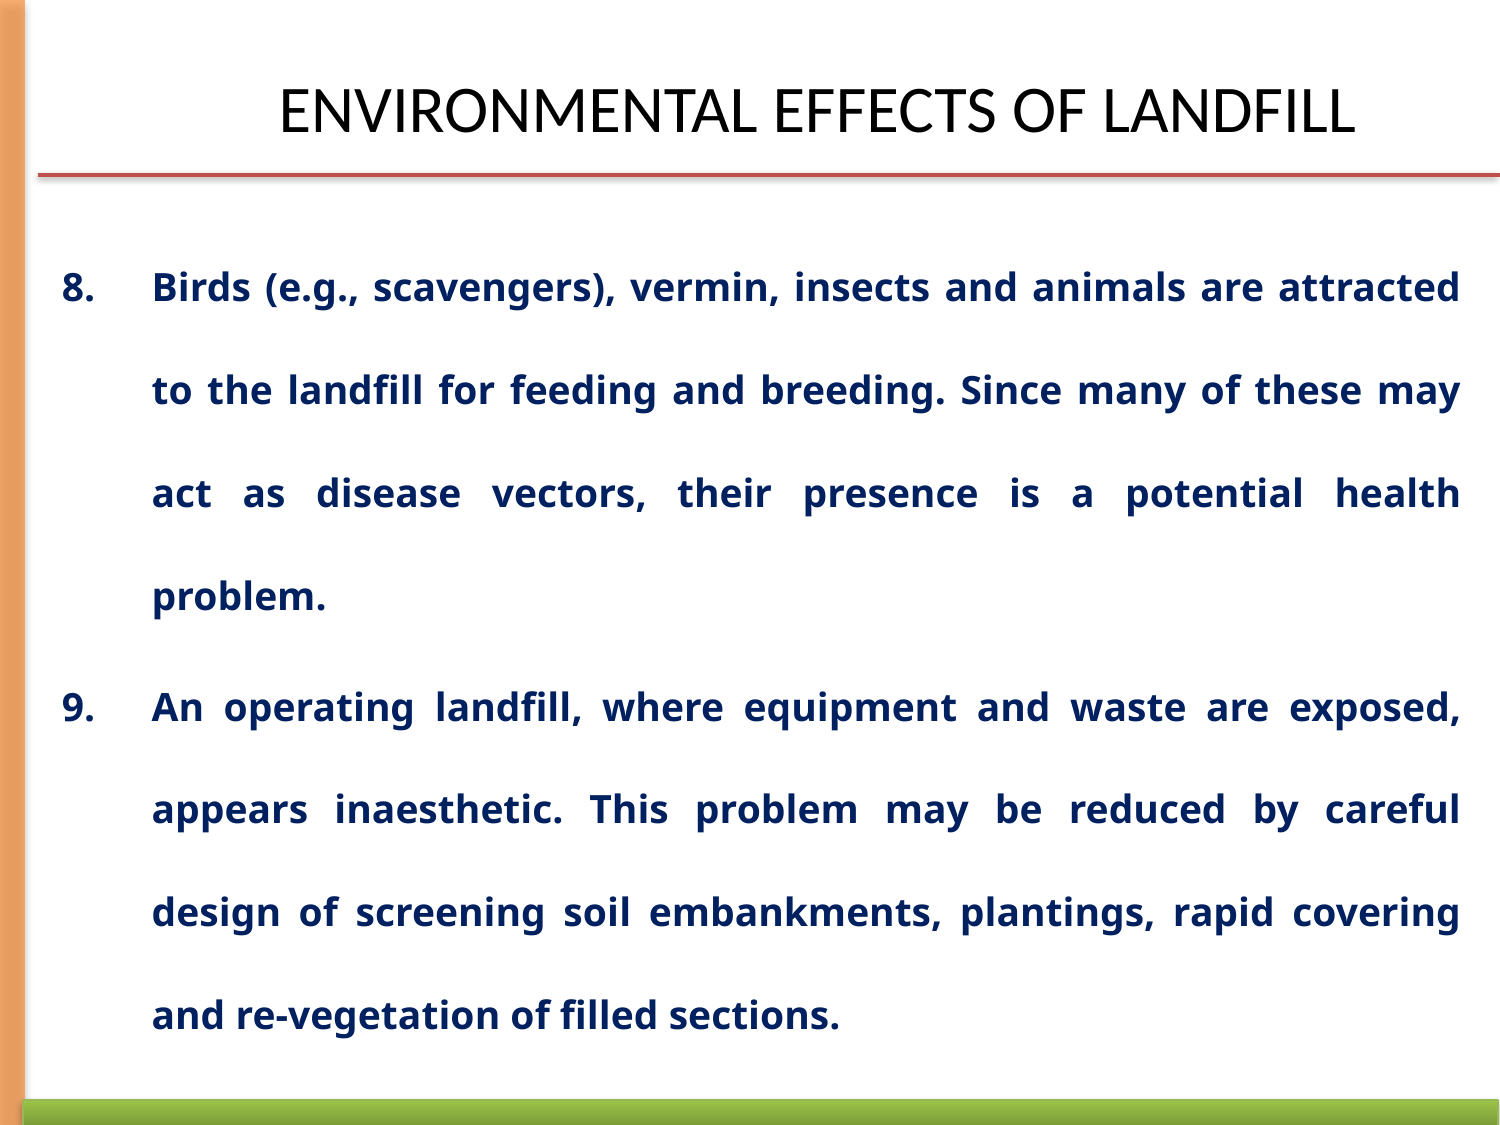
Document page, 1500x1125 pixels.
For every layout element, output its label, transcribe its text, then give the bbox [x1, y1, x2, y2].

list Birds (e.g., scavengers), vermin, insects and animals are attracted to the landfill for feeding and breeding. Since many of these may act as disease vectors, their presence is a potential health problem. An operating landfill, where equipment and waste are exposed, appears inaesthetic. This problem may be reduced by careful design of screening soil embankments, plantings, rapid covering and re-vegetation of filled sections. [46, 199, 1477, 1055]
text_box ENVIRONMENTAL EFFECTS OF LANDFILL [264, 58, 1372, 154]
